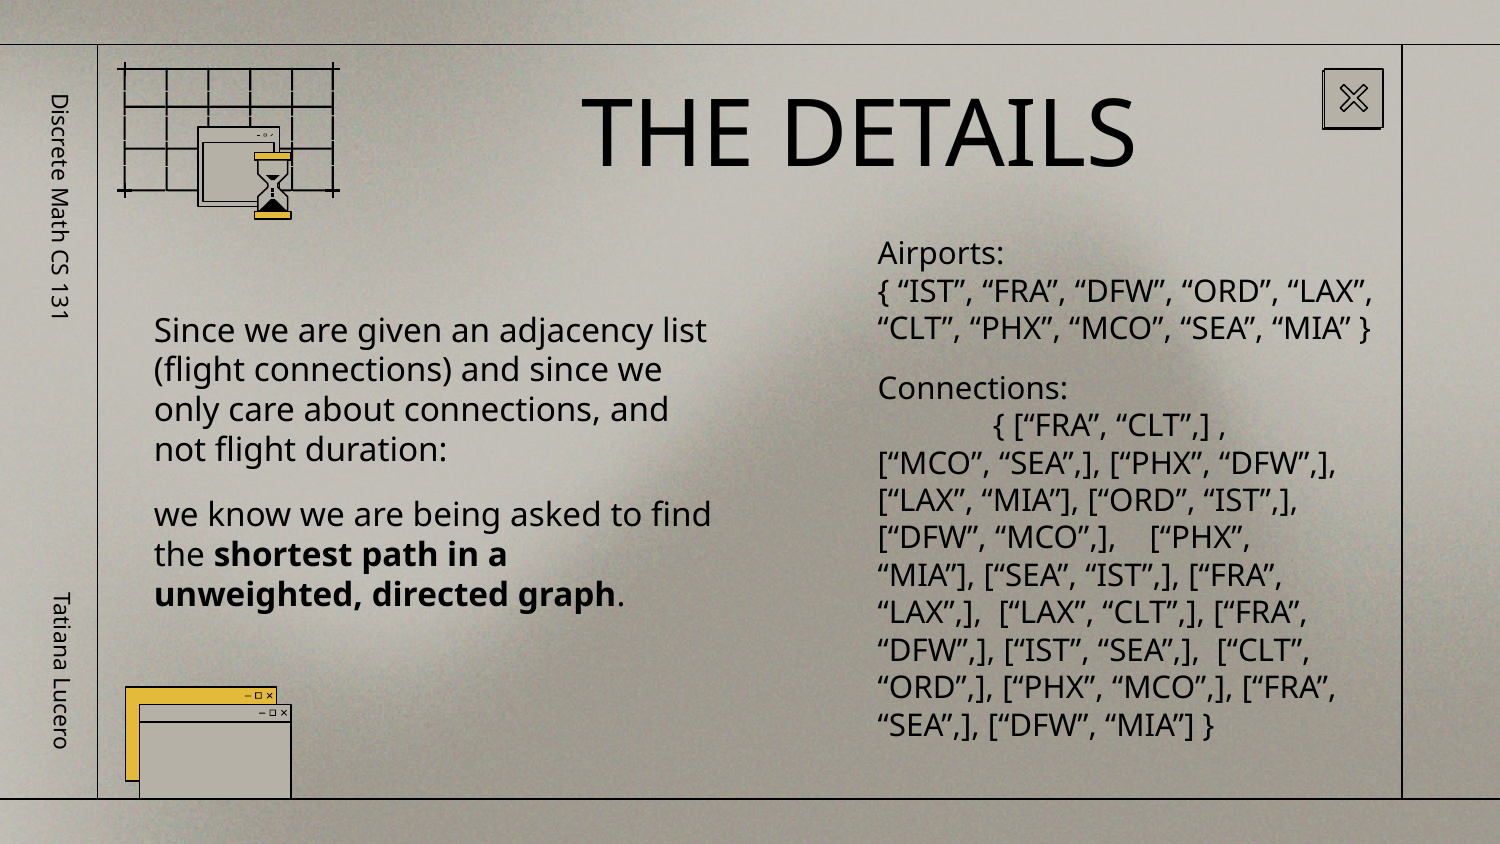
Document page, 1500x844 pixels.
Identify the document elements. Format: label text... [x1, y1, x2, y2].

picture [1403, 45, 1500, 798]
picture [0, 800, 1500, 844]
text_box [116, 61, 341, 219]
subtitle Since we are given an adjacency list (flight connections) and since we only care about connections, and not flight duration: we know we are being asked to find the shortest path in a unweighted, directed graph. [138, 267, 740, 654]
picture [0, 0, 1500, 44]
picture [0, 45, 97, 798]
picture [98, 45, 1401, 798]
subtitle Tatiana Lucero [46, 455, 80, 766]
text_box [1324, 68, 1384, 128]
title THE DETAILS [436, 68, 1283, 189]
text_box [125, 687, 292, 799]
subtitle Discrete Math CS 131 [46, 78, 80, 427]
subtitle Connections: { [“FRA”, “CLT”,] , [“MCO”, “SEA”,], [“PHX”, “DFW”,], [“LAX”, “MIA”], [“ORD”, “IST”,], [“DFW”, “MCO”,], [“PHX”, “MIA”], [“SEA”, “IST”,], [“FRA”, “LAX”,], [“LAX”, “CLT”,], [“FRA”, “DFW”,], [“IST”, “SEA”,], [“CLT”, “ORD”,], [“PHX”, “MCO”,], [“FRA”, “SEA”,], [“DFW”, “MIA”] } [862, 413, 1360, 766]
subtitle Airports: { “IST”, “FRA”, “DFW”, “ORD”, “LAX”, “CLT”, “PHX”, “MCO”, “SEA”, “MIA” } [862, 218, 1448, 413]
